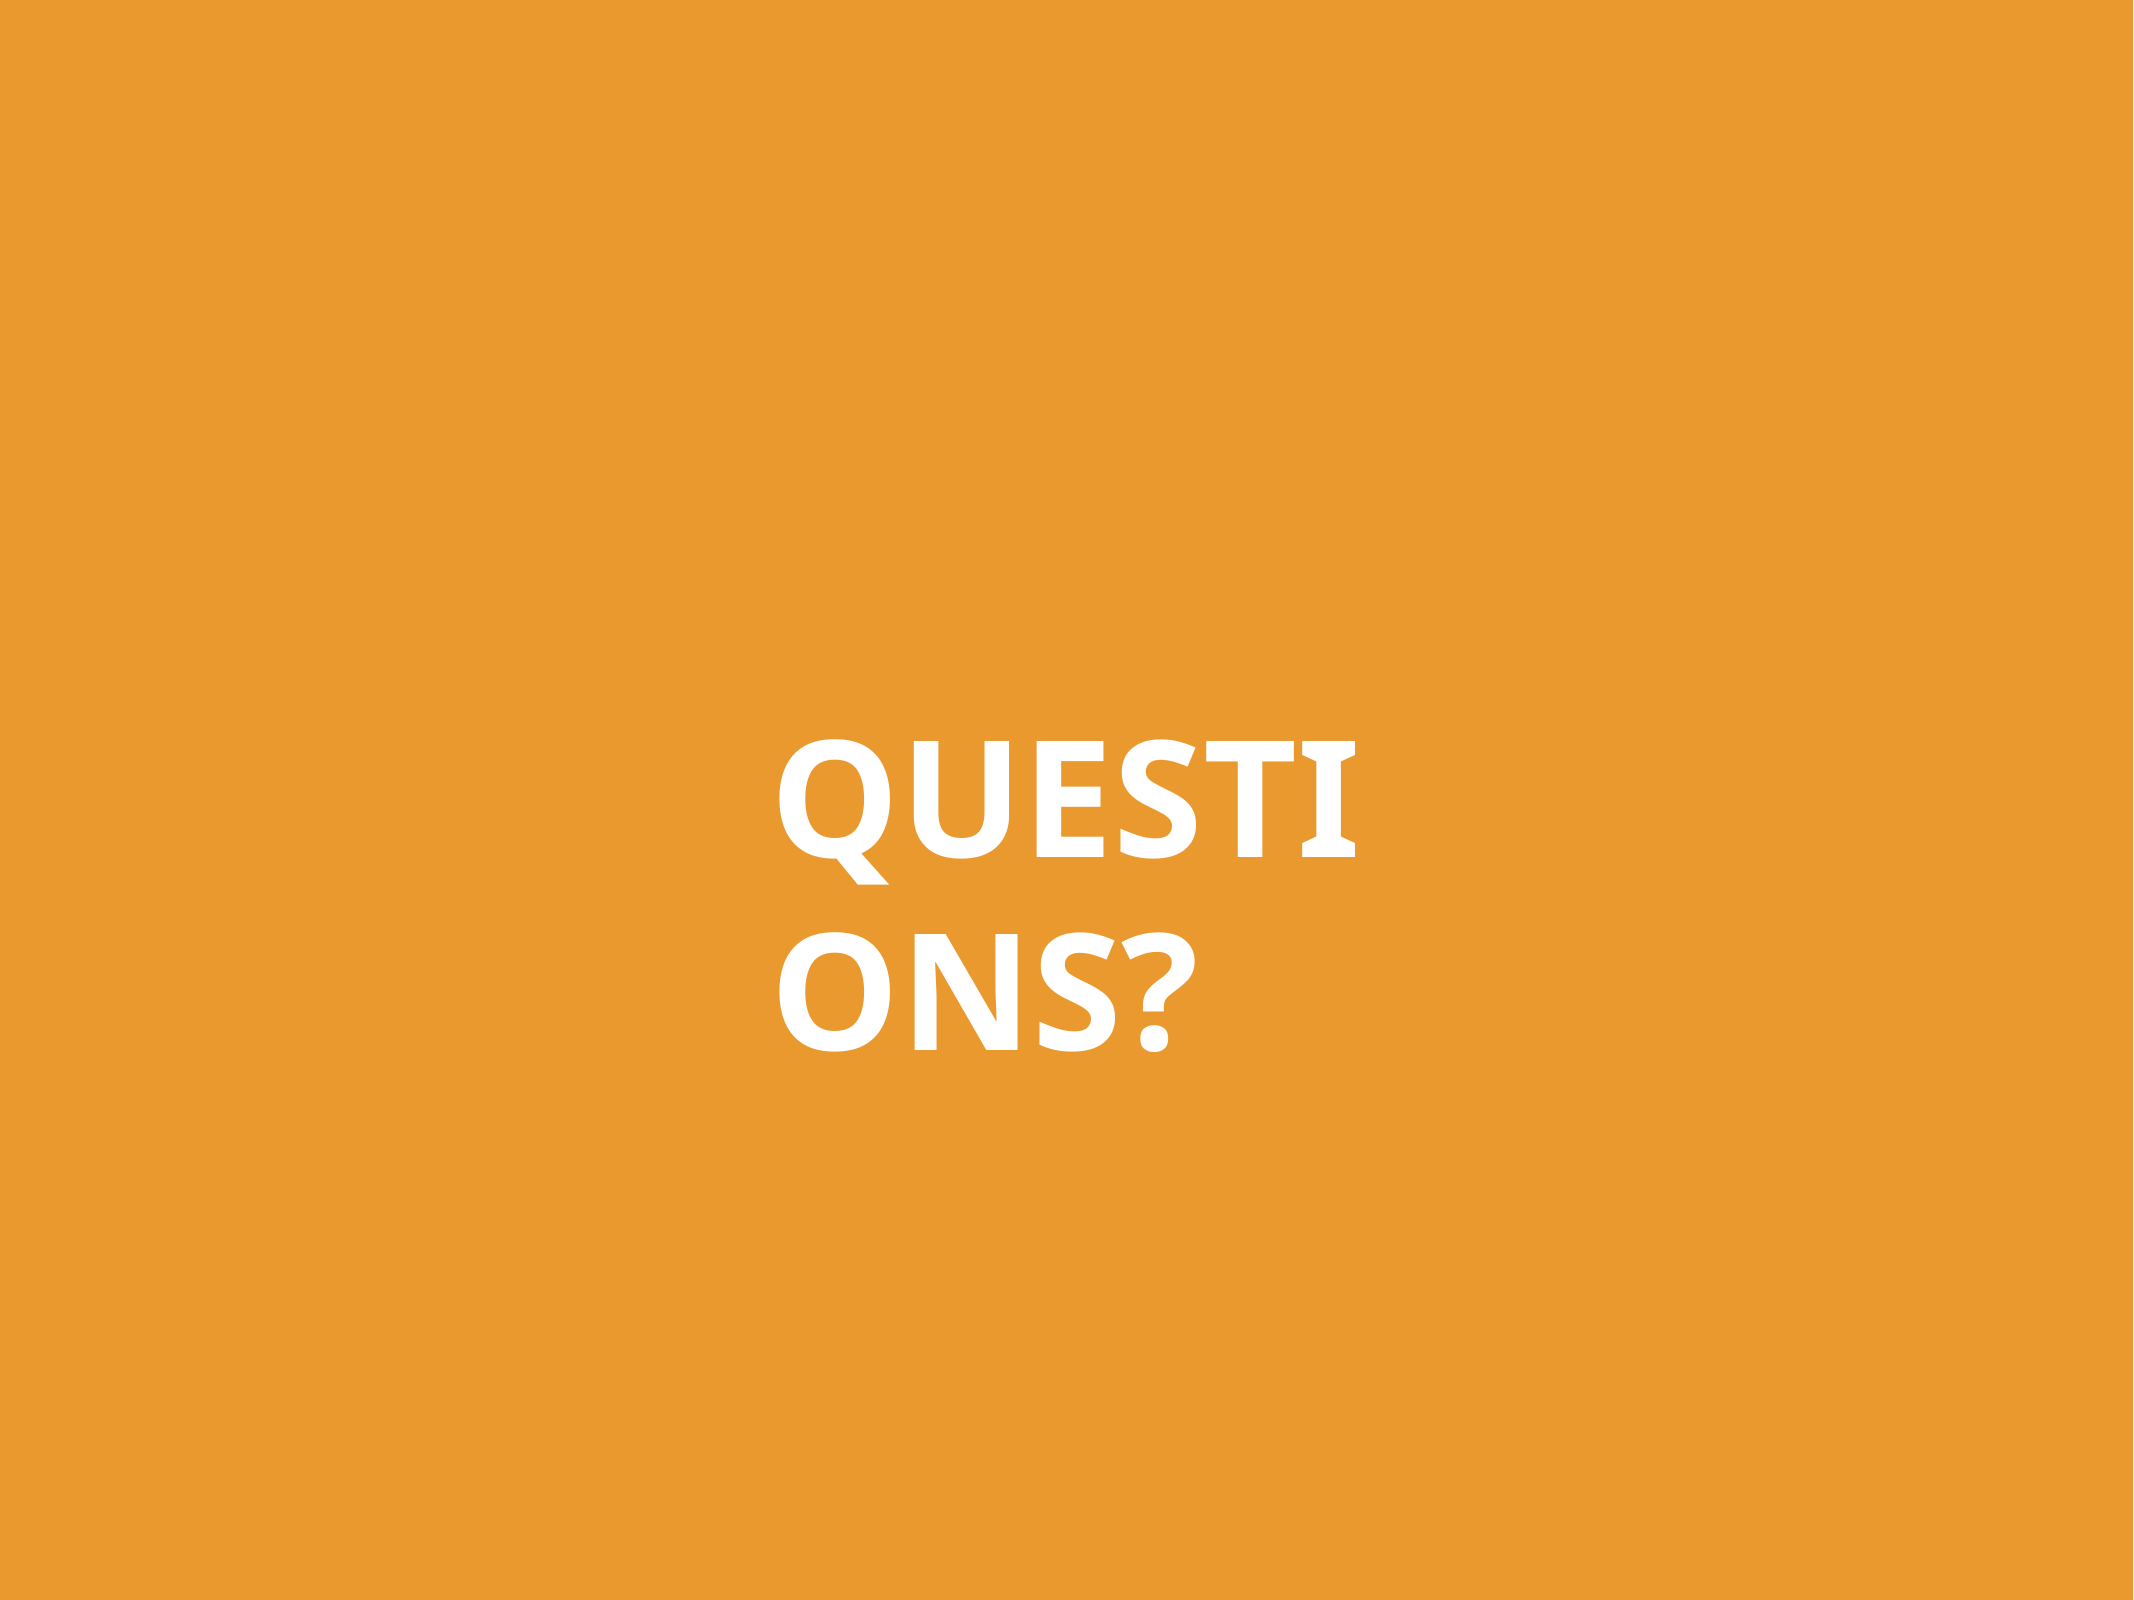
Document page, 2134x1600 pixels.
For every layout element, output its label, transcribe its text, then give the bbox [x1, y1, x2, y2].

title QUESTIONS? [768, 695, 1365, 1084]
